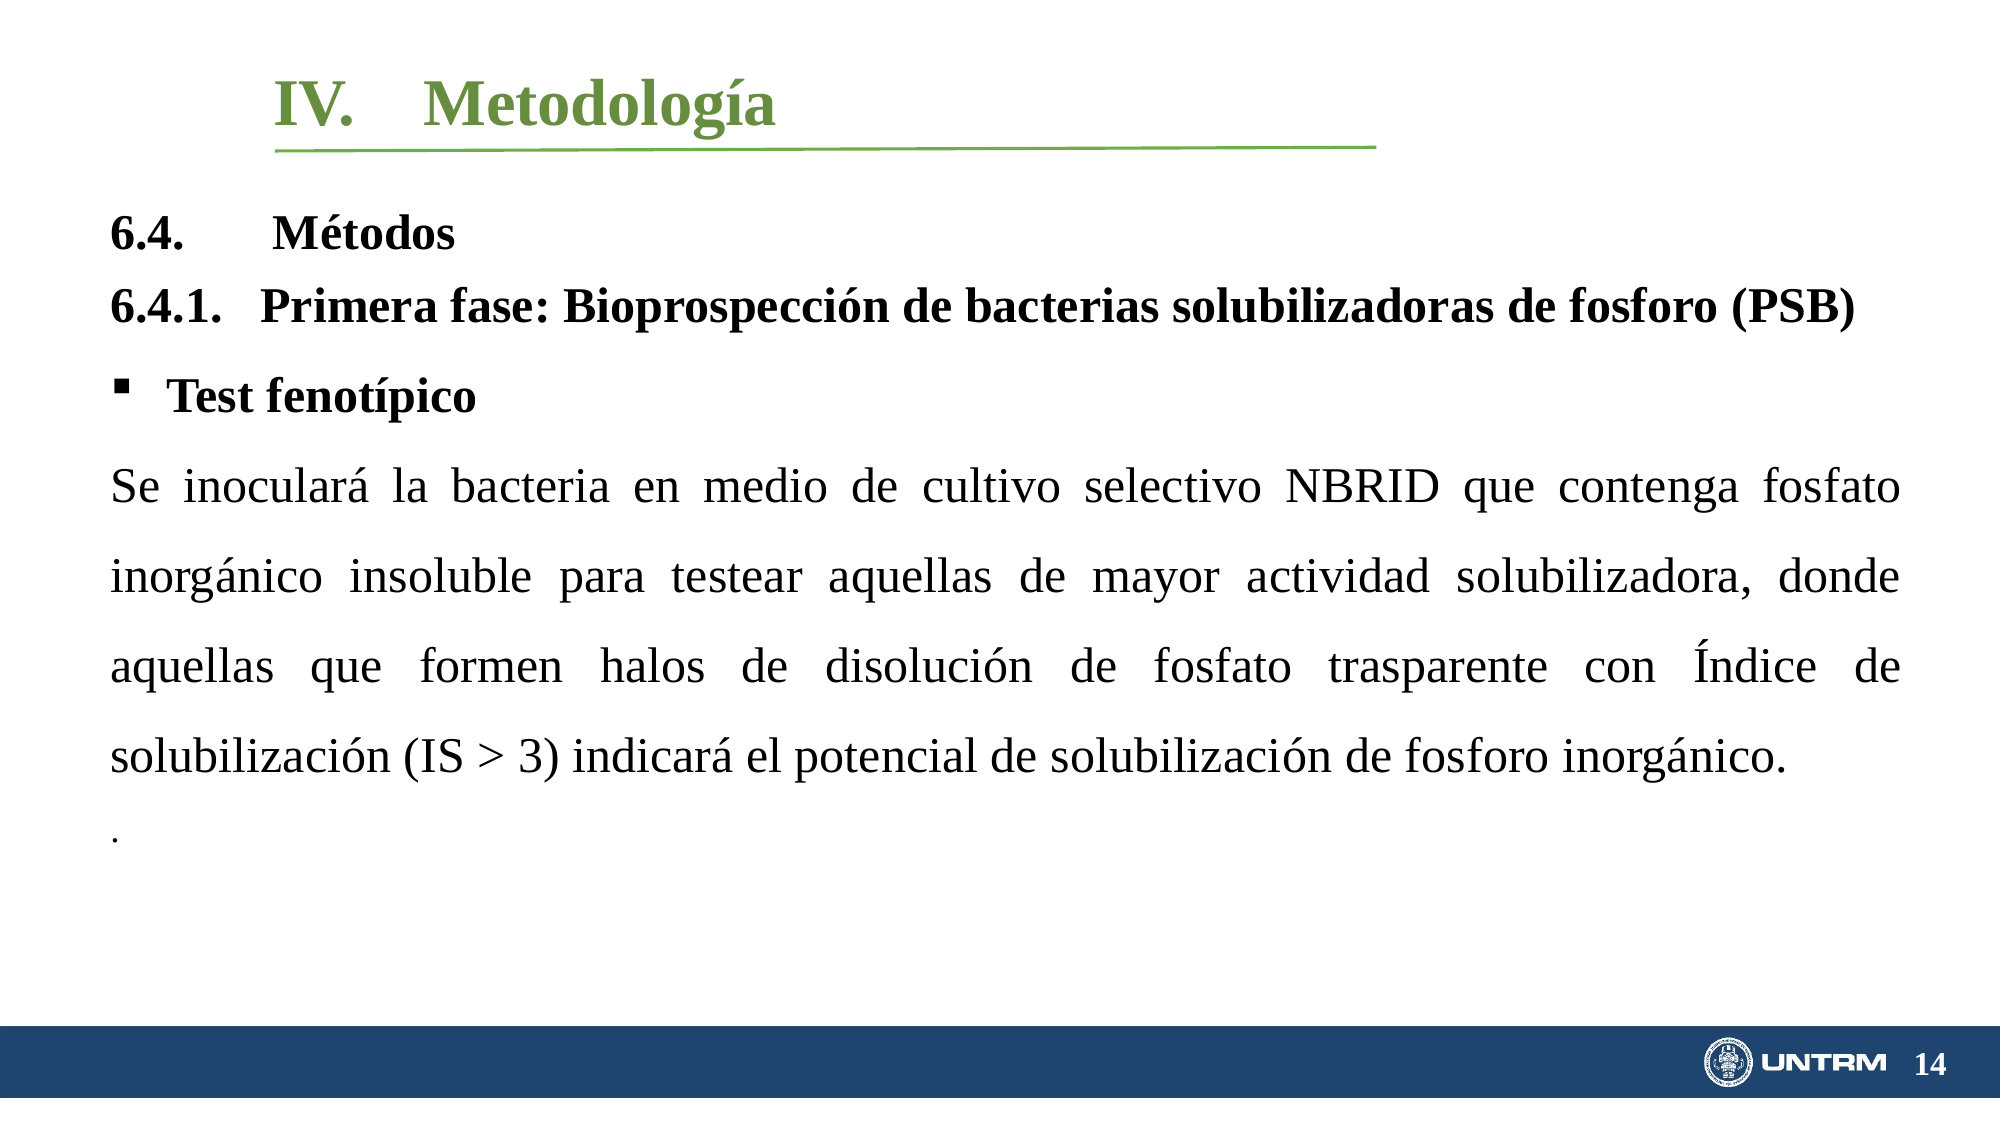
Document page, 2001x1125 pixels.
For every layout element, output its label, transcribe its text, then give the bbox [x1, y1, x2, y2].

text_box 6.4. Métodos 6.4.1. Primera fase: Bioprospección de bacterias solubilizadoras de fosforo (PSB) Test fenotípico Se inoculará la bacteria en medio de cultivo selectivo NBRID que contenga fosfato inorgánico insoluble para testear aquellas de mayor actividad solubilizadora, donde aquellas que formen halos de disolución de fosfato trasparente con Índice de solubilización (IS > 3) indicará el potencial de solubilización de fosforo inorgánico. . [95, 192, 1918, 858]
text_box IV. Metodología [258, 51, 1533, 146]
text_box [274, 147, 1377, 151]
picture [0, 1026, 2000, 1098]
